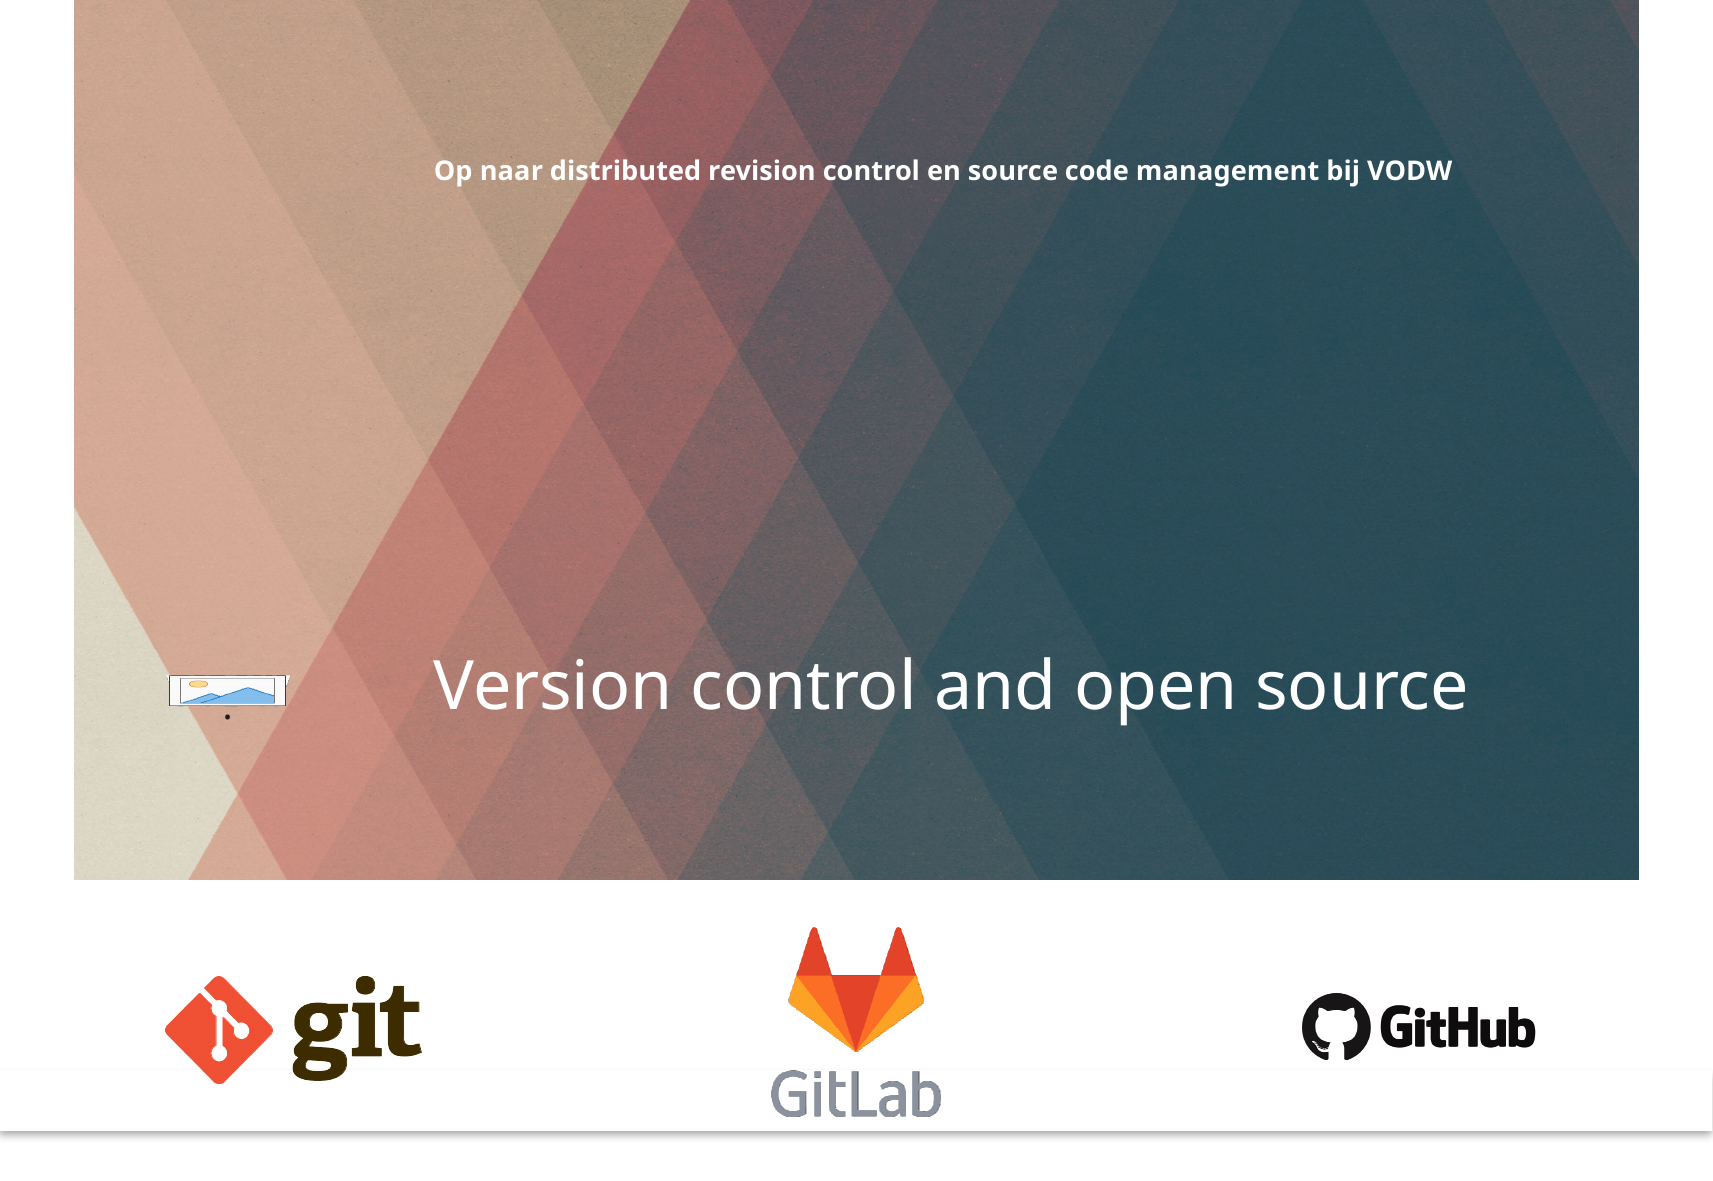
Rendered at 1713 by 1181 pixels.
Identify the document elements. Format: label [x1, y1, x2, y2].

picture [164, 674, 291, 707]
list [73, 0, 1639, 880]
picture [757, 914, 954, 1129]
picture [1289, 969, 1548, 1084]
picture [164, 976, 422, 1084]
